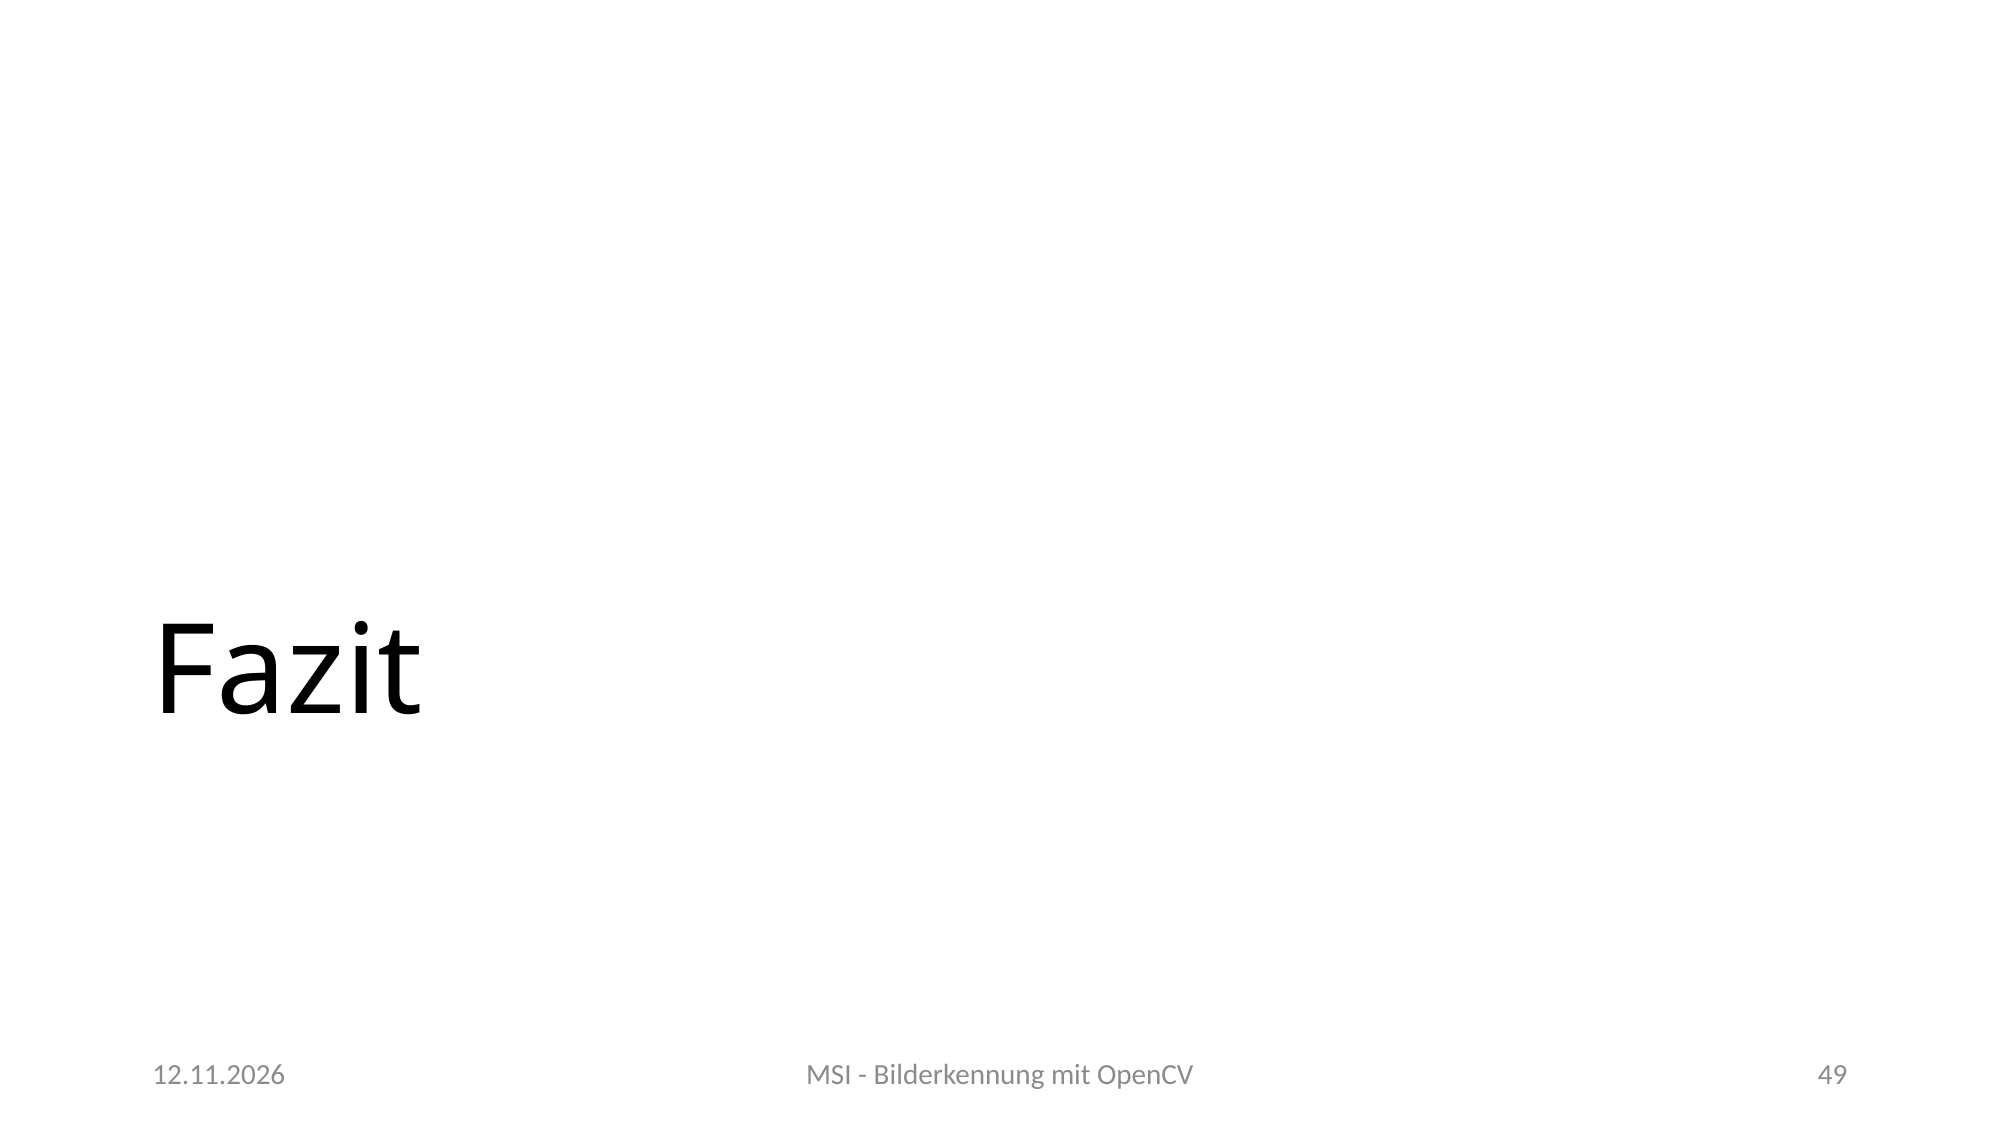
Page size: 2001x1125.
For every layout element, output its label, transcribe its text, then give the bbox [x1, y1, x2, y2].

slide_number 49 [1412, 1042, 1863, 1103]
title Fazit [136, 280, 1862, 749]
footer MSI - Bilderkennung mit OpenCV [662, 1042, 1338, 1103]
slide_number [137, 1042, 588, 1103]
